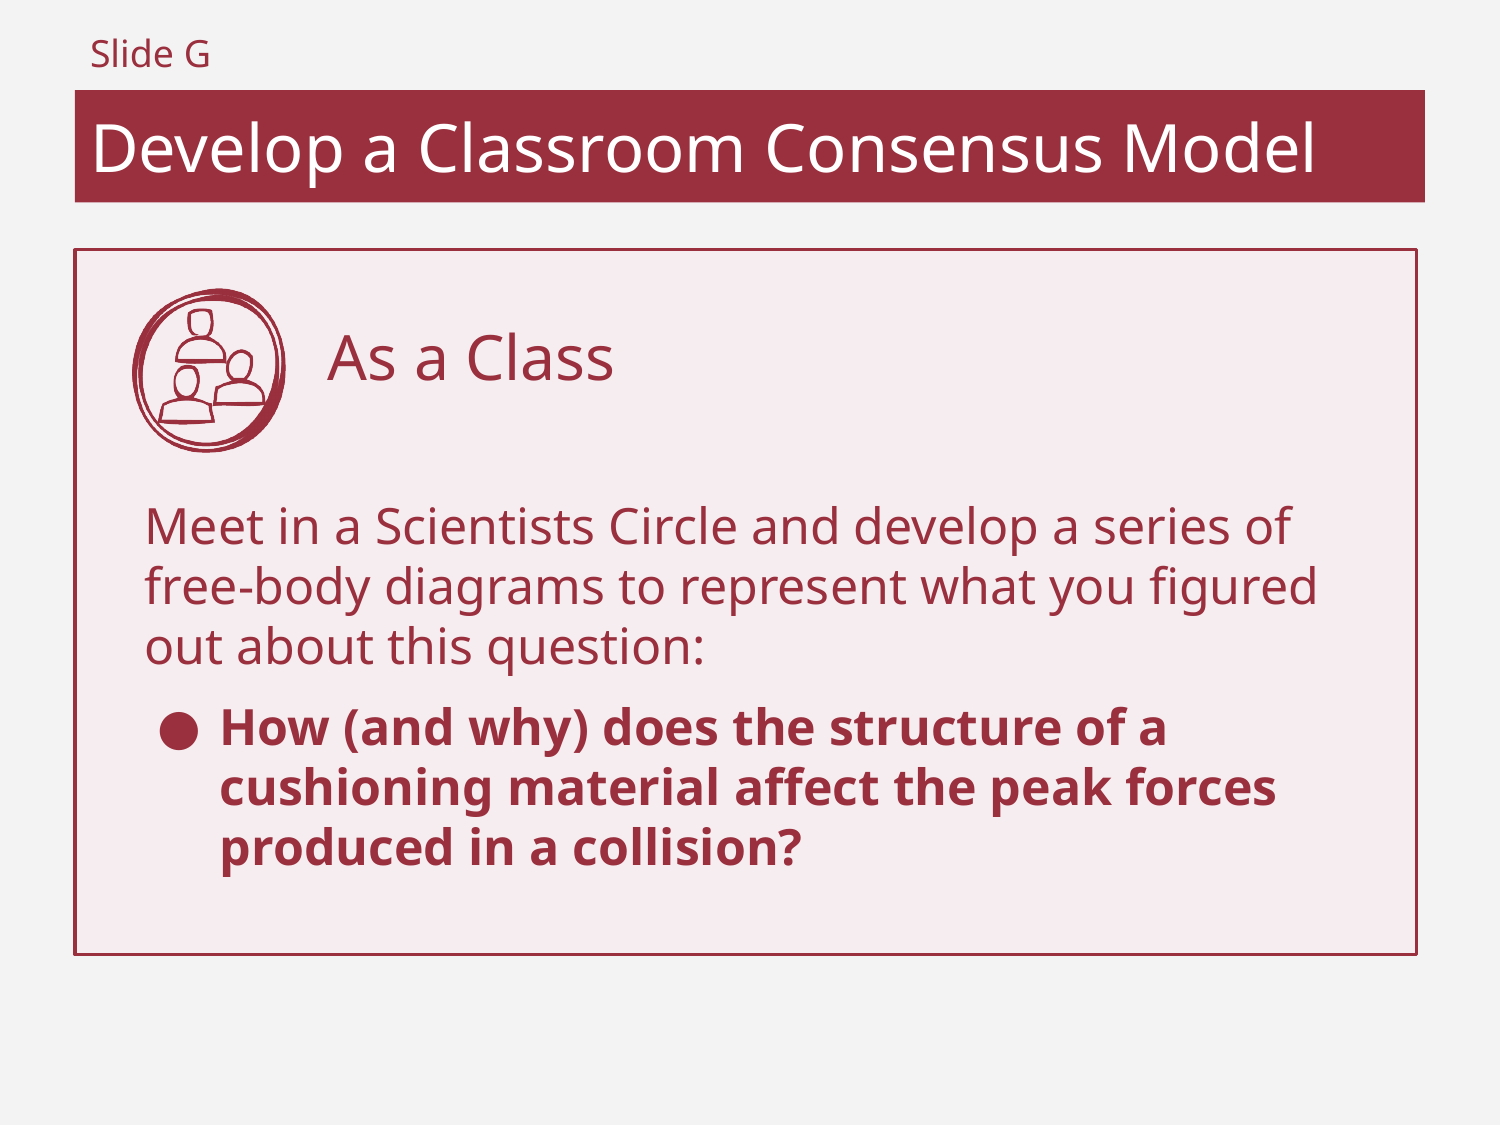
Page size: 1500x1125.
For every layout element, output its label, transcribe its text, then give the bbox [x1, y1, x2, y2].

picture [131, 288, 286, 454]
text_box Develop a Classroom Consensus Model [74, 90, 1425, 203]
text_box Meet in a Scientists Circle and develop a series of free-body diagrams to represent what you figured out about this question: How (and why) does the structure of a cushioning material affect the peak forces produced in a collision? [144, 494, 1376, 985]
text_box [75, 249, 1417, 955]
text_box Slide G [75, 0, 686, 90]
text_box As a Class [312, 303, 914, 382]
